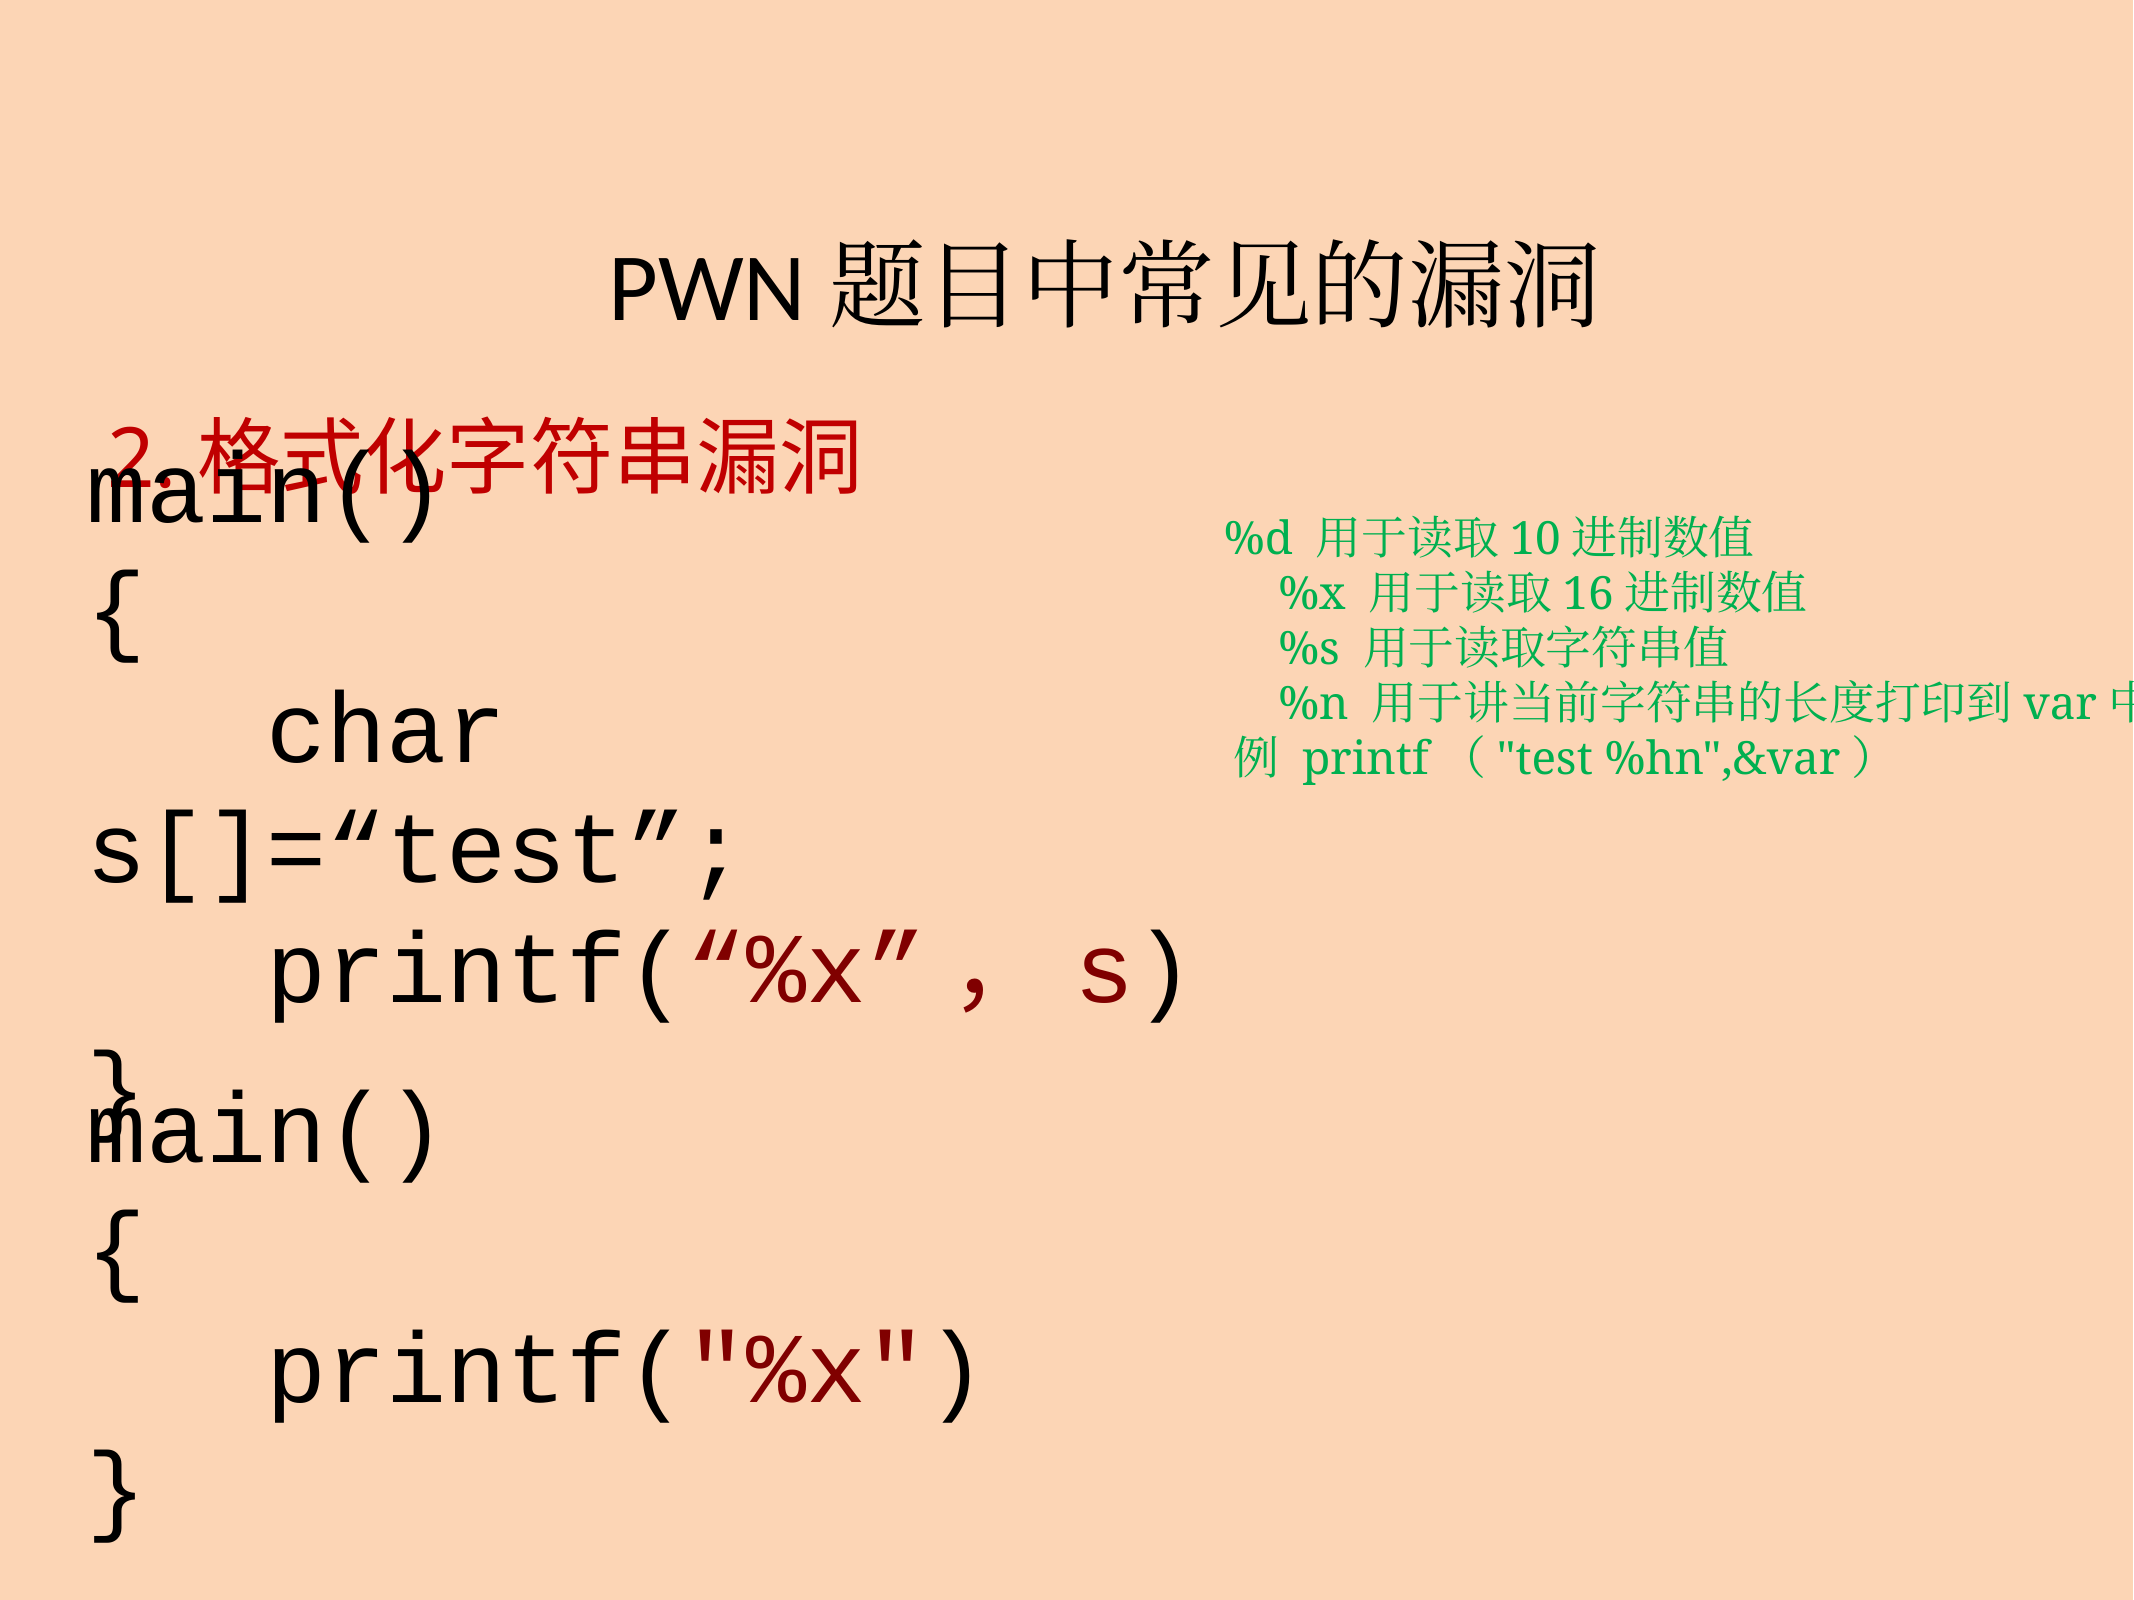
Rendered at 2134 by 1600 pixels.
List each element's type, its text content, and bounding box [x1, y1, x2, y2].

text_box main() { printf("%x") } [86, 1143, 1138, 1543]
list 2.格式化字符串漏洞 [86, 351, 956, 422]
text_box main() { char s[]=“test”; printf(“%x”，s) } [86, 422, 1221, 1143]
title PWN题目中常见的漏洞 [121, 209, 2089, 355]
text_box %d 用于读取10进制数值 %x 用于读取16进制数值 %s 用于读取字符串值 %n 用于讲当前字符串的长度打印到var中， 例 printf（"test %hn",&var） [1221, 501, 2134, 791]
